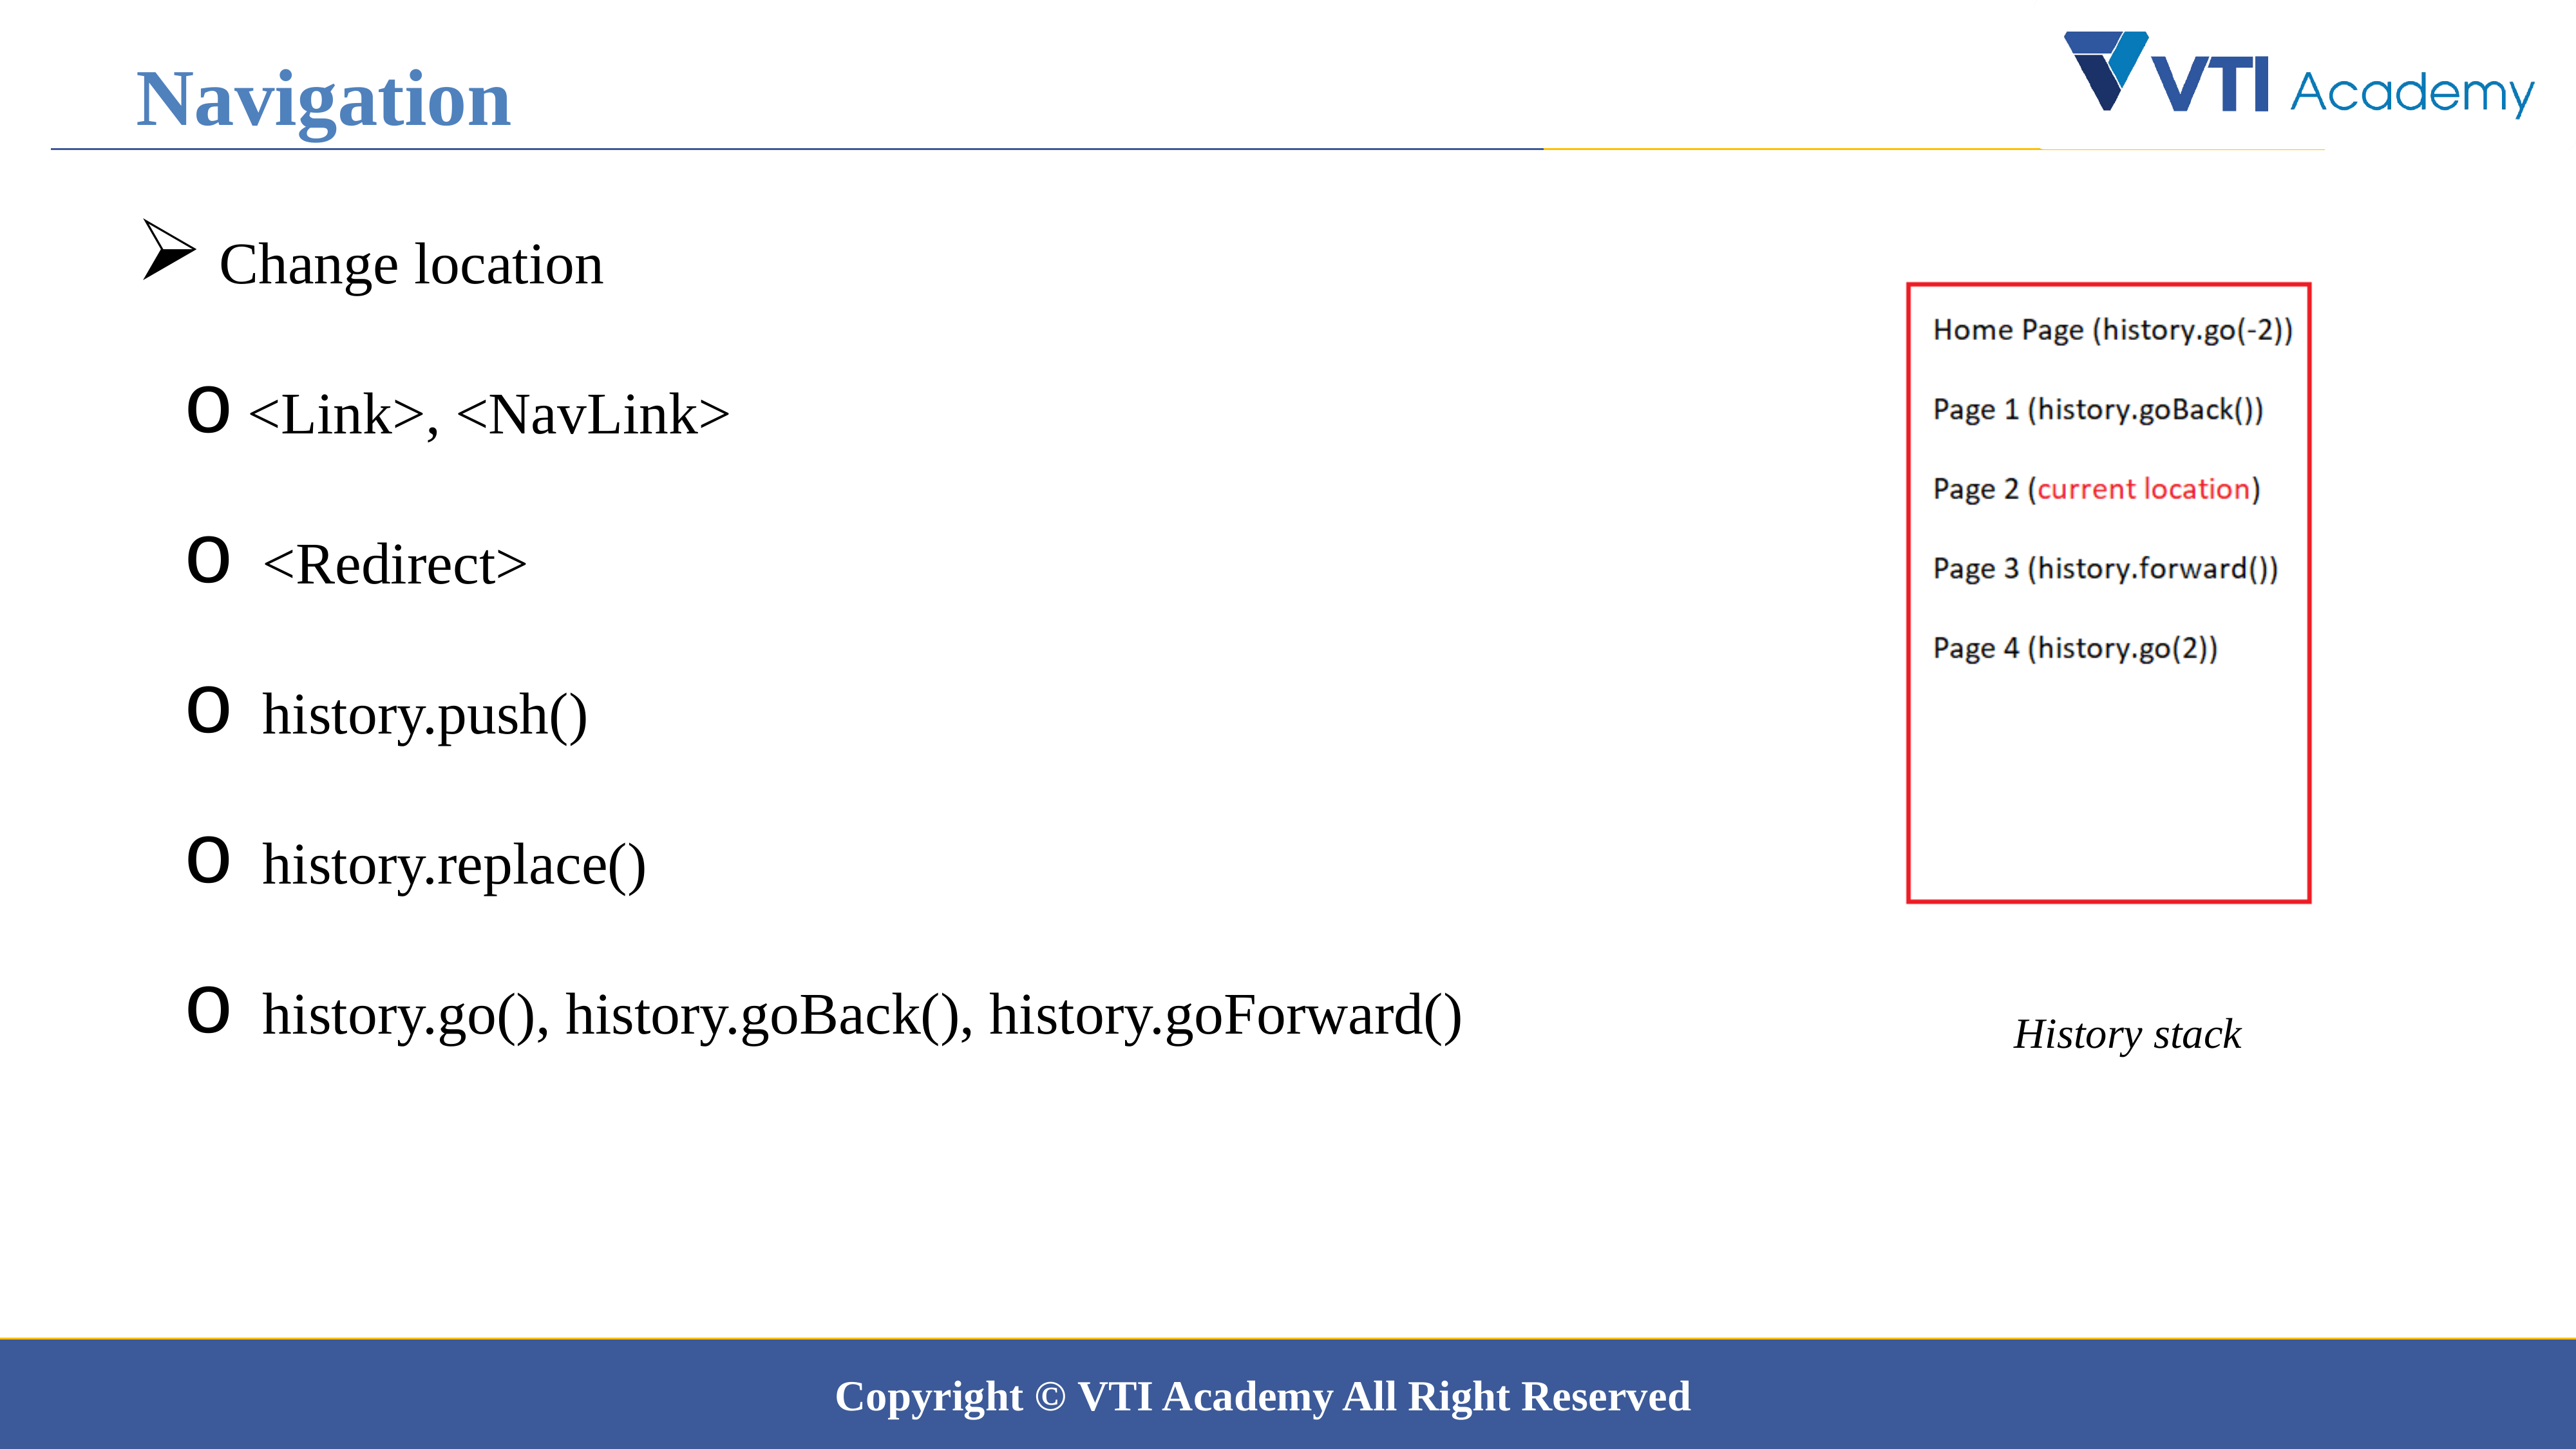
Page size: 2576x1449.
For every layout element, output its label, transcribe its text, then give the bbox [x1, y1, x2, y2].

text_box Navigation [126, 60, 1774, 126]
picture [2034, 0, 2576, 149]
text_box History stack [1956, 996, 2253, 1061]
text_box Change location <Link>, <NavLink> <Redirect> history.push() history.replace() history.go(), history.goBack(), history.goForward() [126, 220, 1642, 1217]
picture [1888, 274, 2321, 913]
